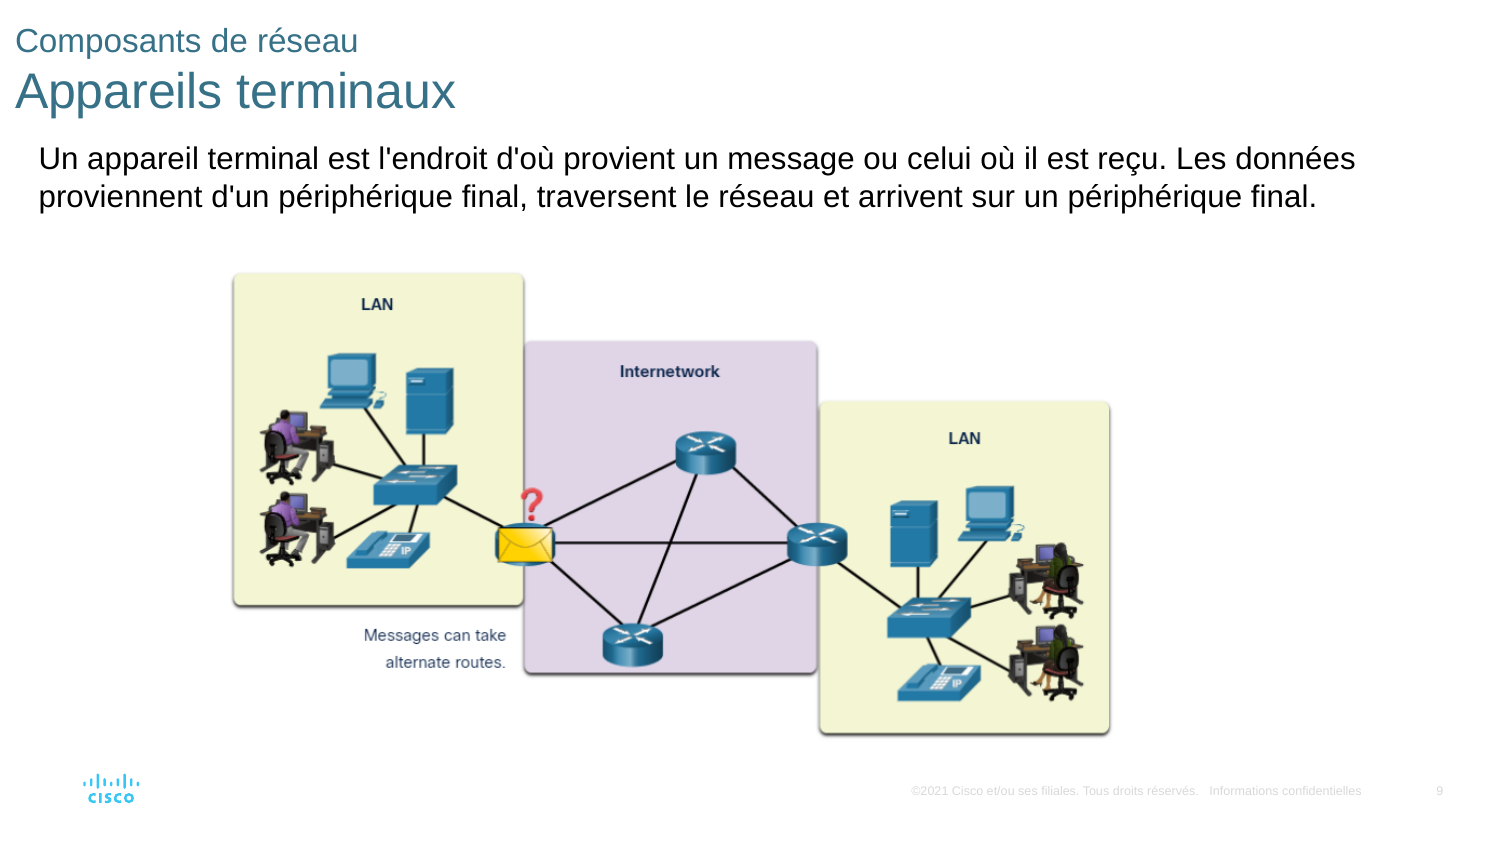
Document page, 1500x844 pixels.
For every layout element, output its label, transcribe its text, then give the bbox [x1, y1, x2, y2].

picture [228, 269, 1121, 750]
list Un appareil terminal est l'endroit d'où provient un message ou celui où il est reçu. Les données proviennent d'un périphérique final, traversent le réseau et arrivent sur un périphérique final. [23, 131, 1476, 270]
title Composants de réseau Appareils terminaux [0, 6, 1500, 131]
